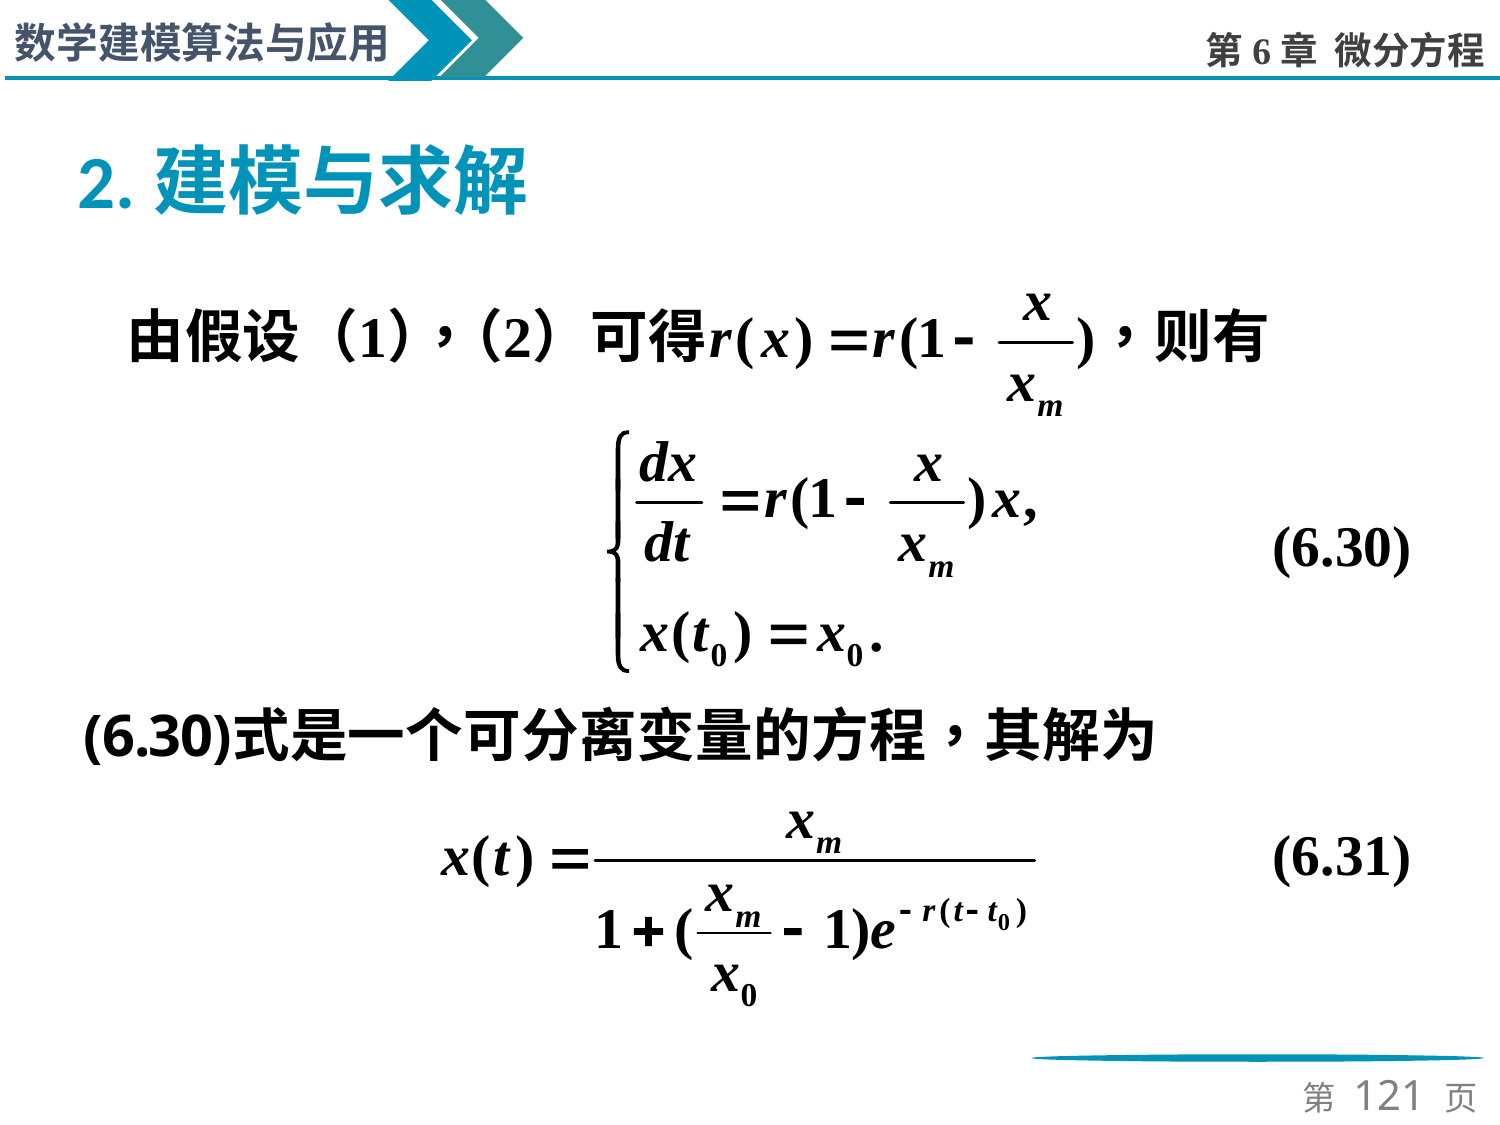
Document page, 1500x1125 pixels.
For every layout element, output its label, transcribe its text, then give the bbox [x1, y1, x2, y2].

text_box 2.建模与求解 [63, 126, 1100, 232]
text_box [83, 266, 1410, 1058]
